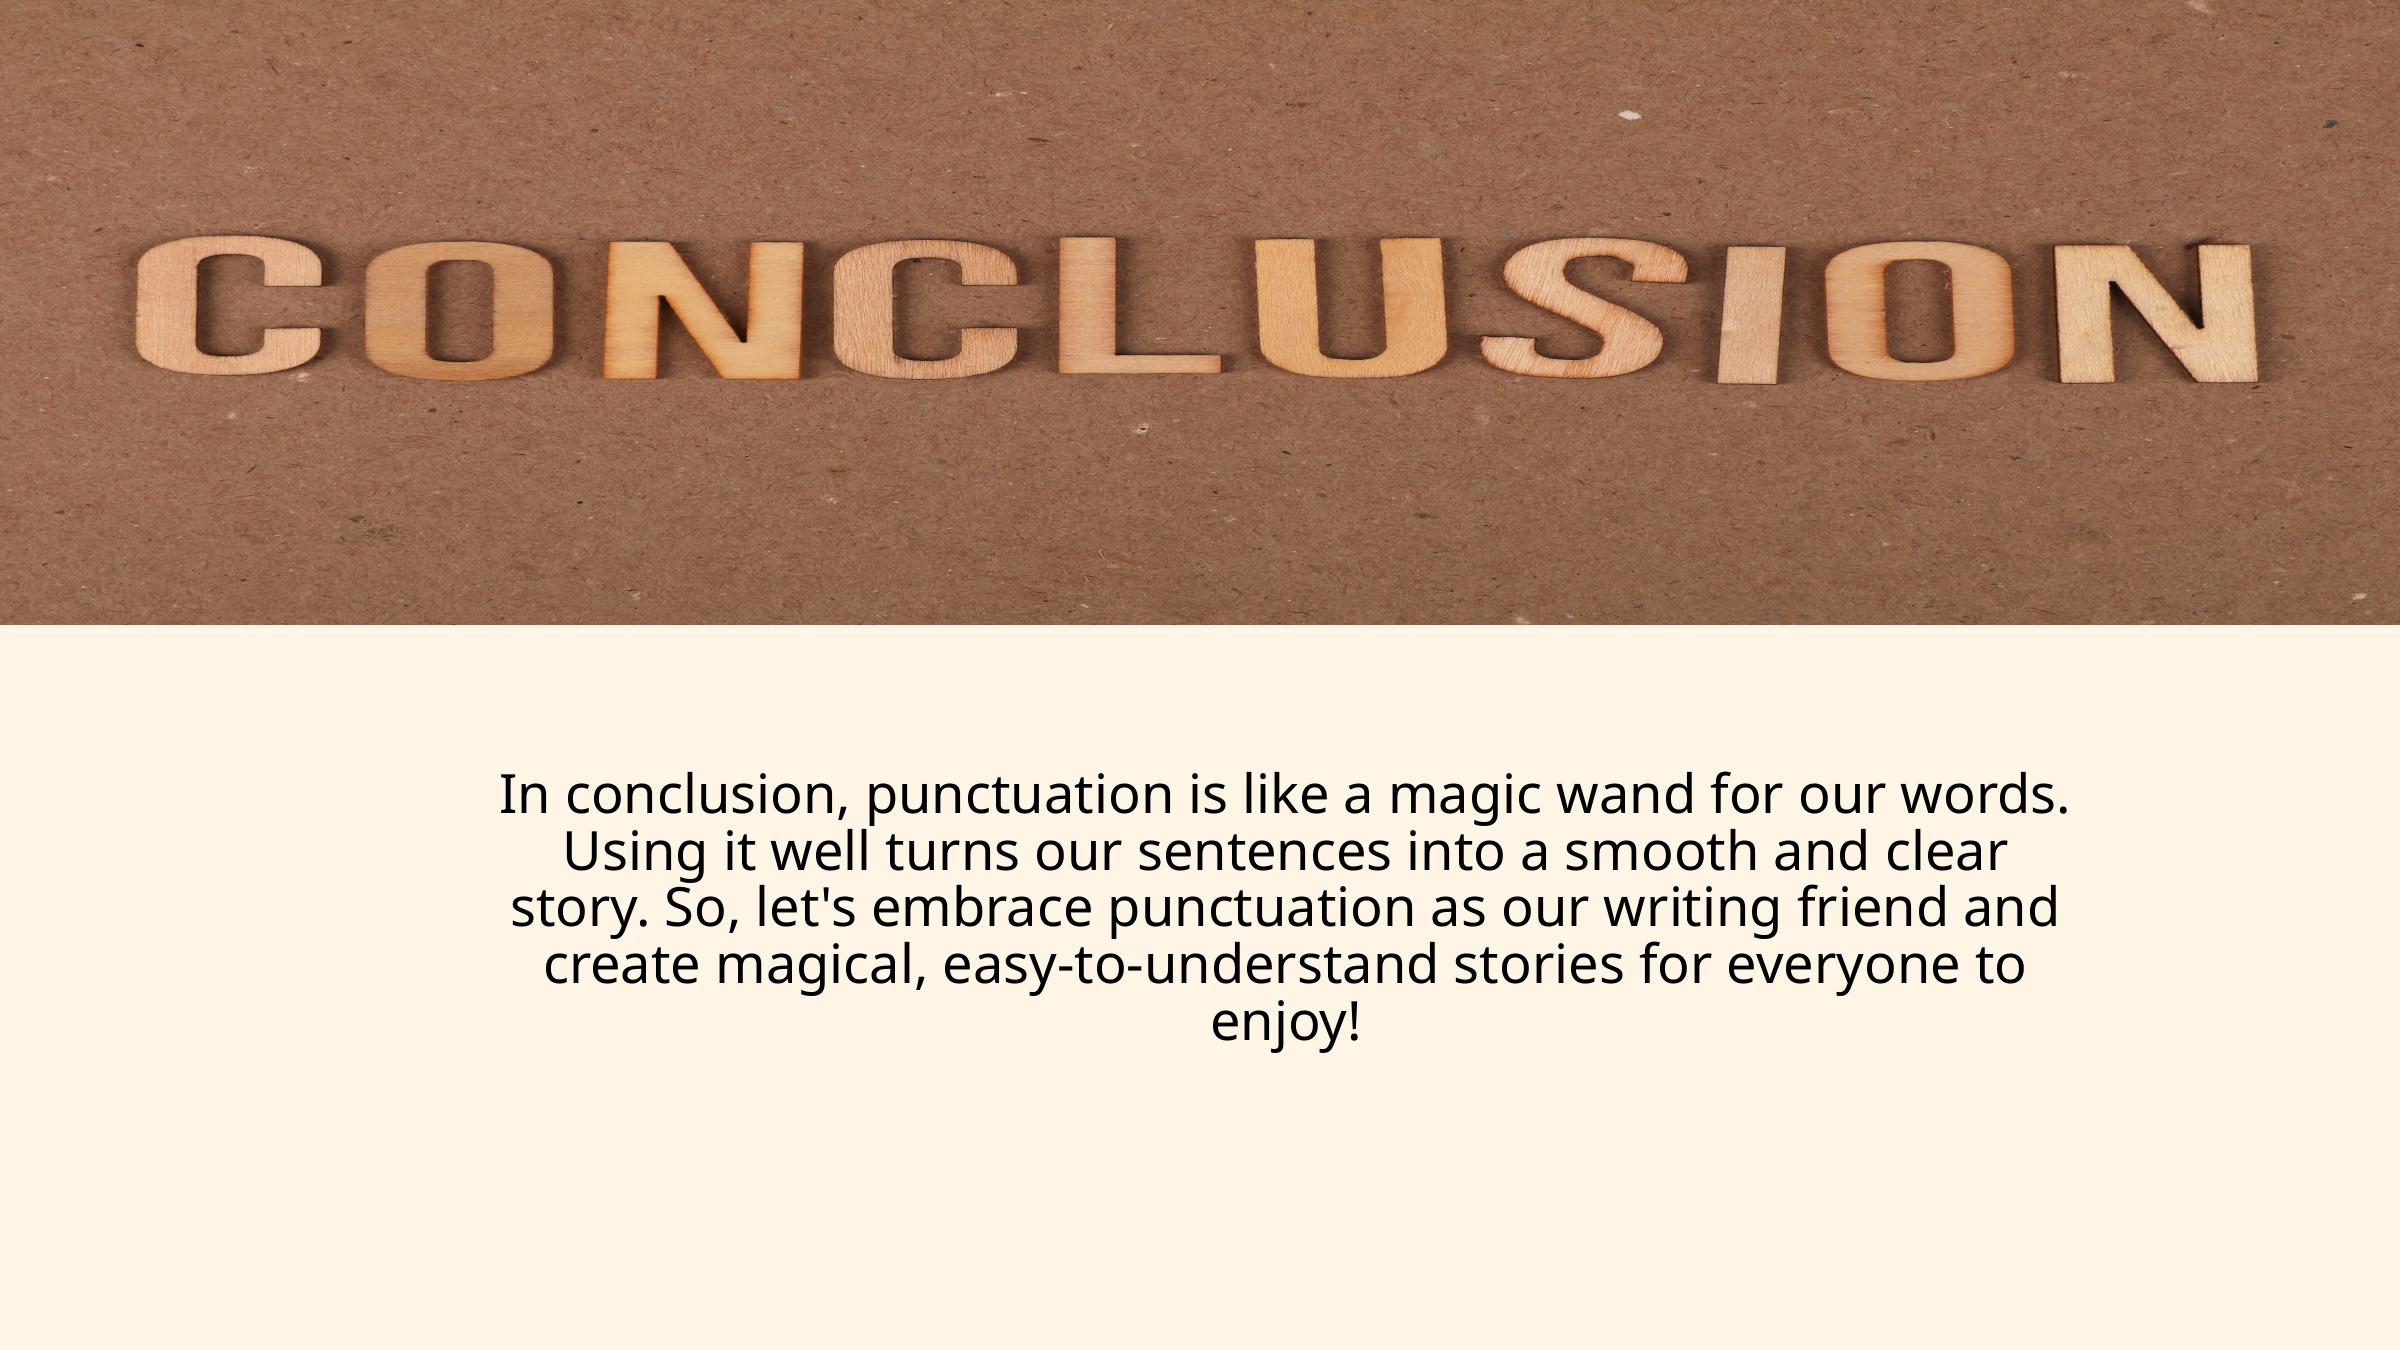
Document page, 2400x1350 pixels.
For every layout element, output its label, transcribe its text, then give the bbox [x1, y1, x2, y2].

picture [0, 0, 2400, 625]
text_box [0, 625, 2400, 1350]
text_box In conclusion, punctuation is like a magic wand for our words. Using it well turns our sentences into a smooth and clear story. So, let's embrace punctuation as our writing friend and create magical, easy-to-understand stories for everyone to enjoy! [471, 759, 2101, 988]
